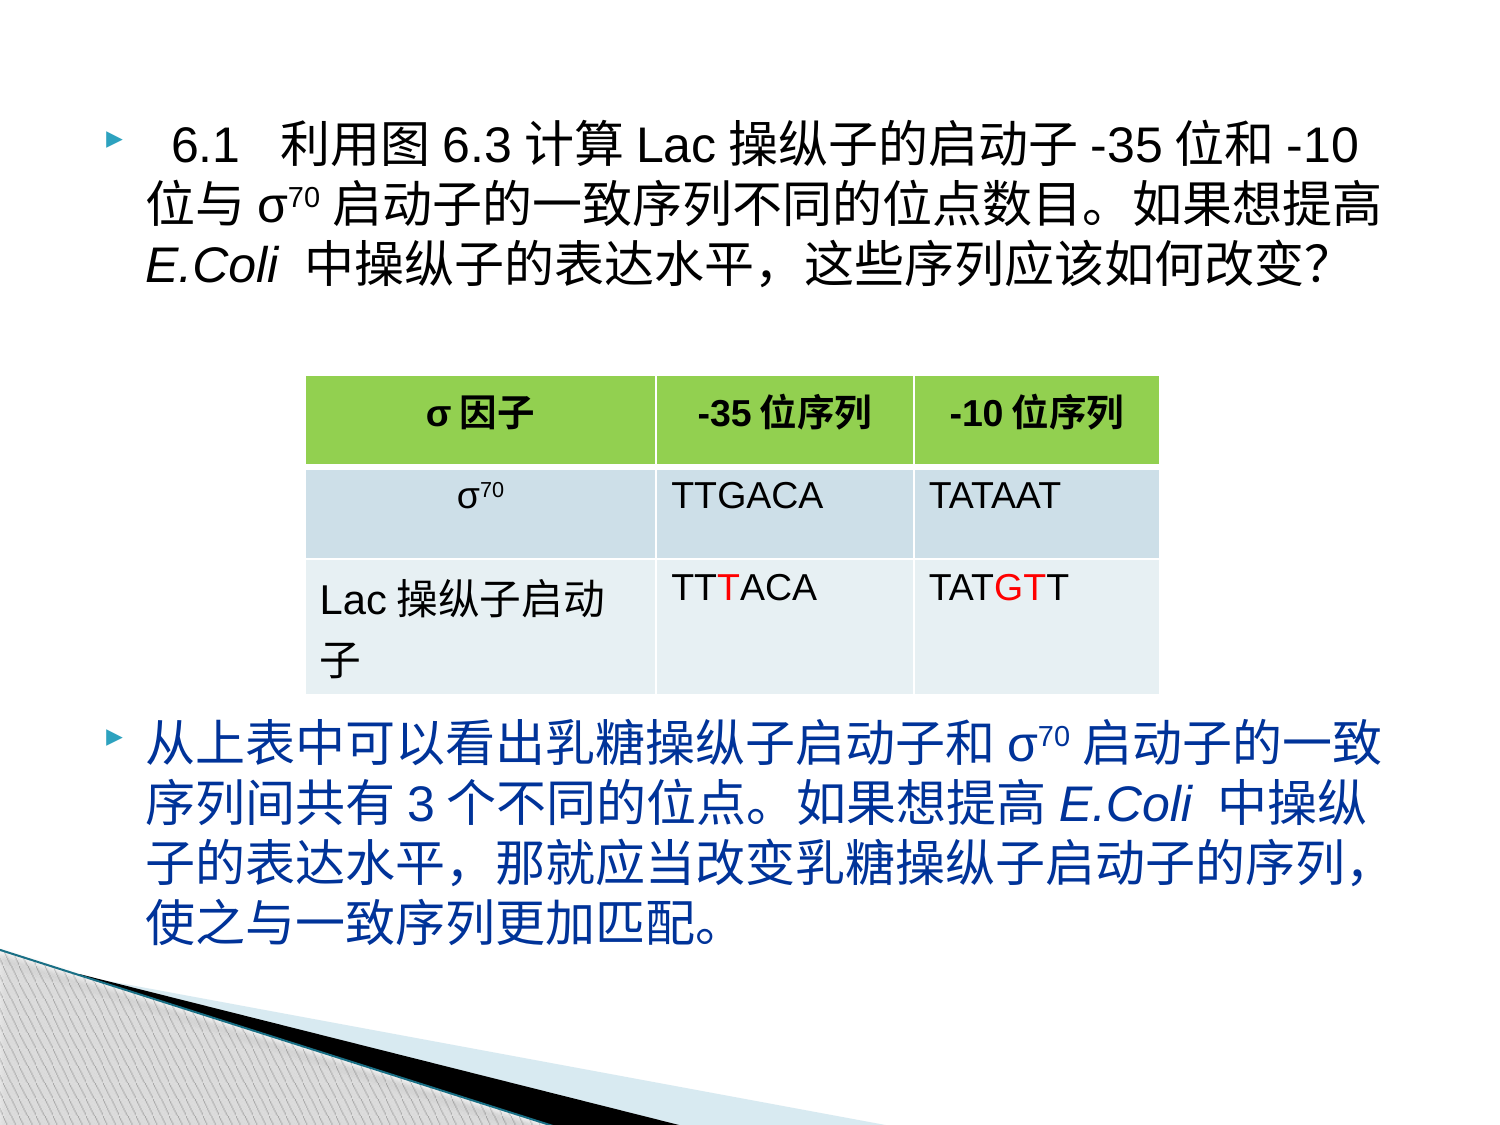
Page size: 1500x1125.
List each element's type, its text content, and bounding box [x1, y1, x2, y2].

table_cell Lac操纵子启动子 [306, 560, 655, 694]
table_cell σ70 [306, 470, 655, 558]
table_cell TATAAT [915, 470, 1159, 558]
table_header -35位序列 [657, 376, 913, 464]
table_cell TTGACA [657, 470, 913, 558]
table_cell TTTACA [657, 560, 913, 694]
list 6.1 利用图6.3计算Lac操纵子的启动子-35位和-10位与σ70启动子的一致序列不同的位点数目。如果想提高E.Coli 中操纵子的表达水平，这些序列应该如何改变？ 从上表中可以看出乳糖操纵子启动子和σ70启动子的一致序列间共有3个不同的位点。如果想提高E.Coli 中操纵子的表达水平，那就应当改变乳糖操纵子启动子的序列，使之与一致序列更加匹配。 [70, 105, 1421, 973]
table_cell TATGTT [915, 560, 1159, 694]
table_header σ因子 [306, 376, 655, 464]
table_header -10位序列 [915, 376, 1159, 464]
